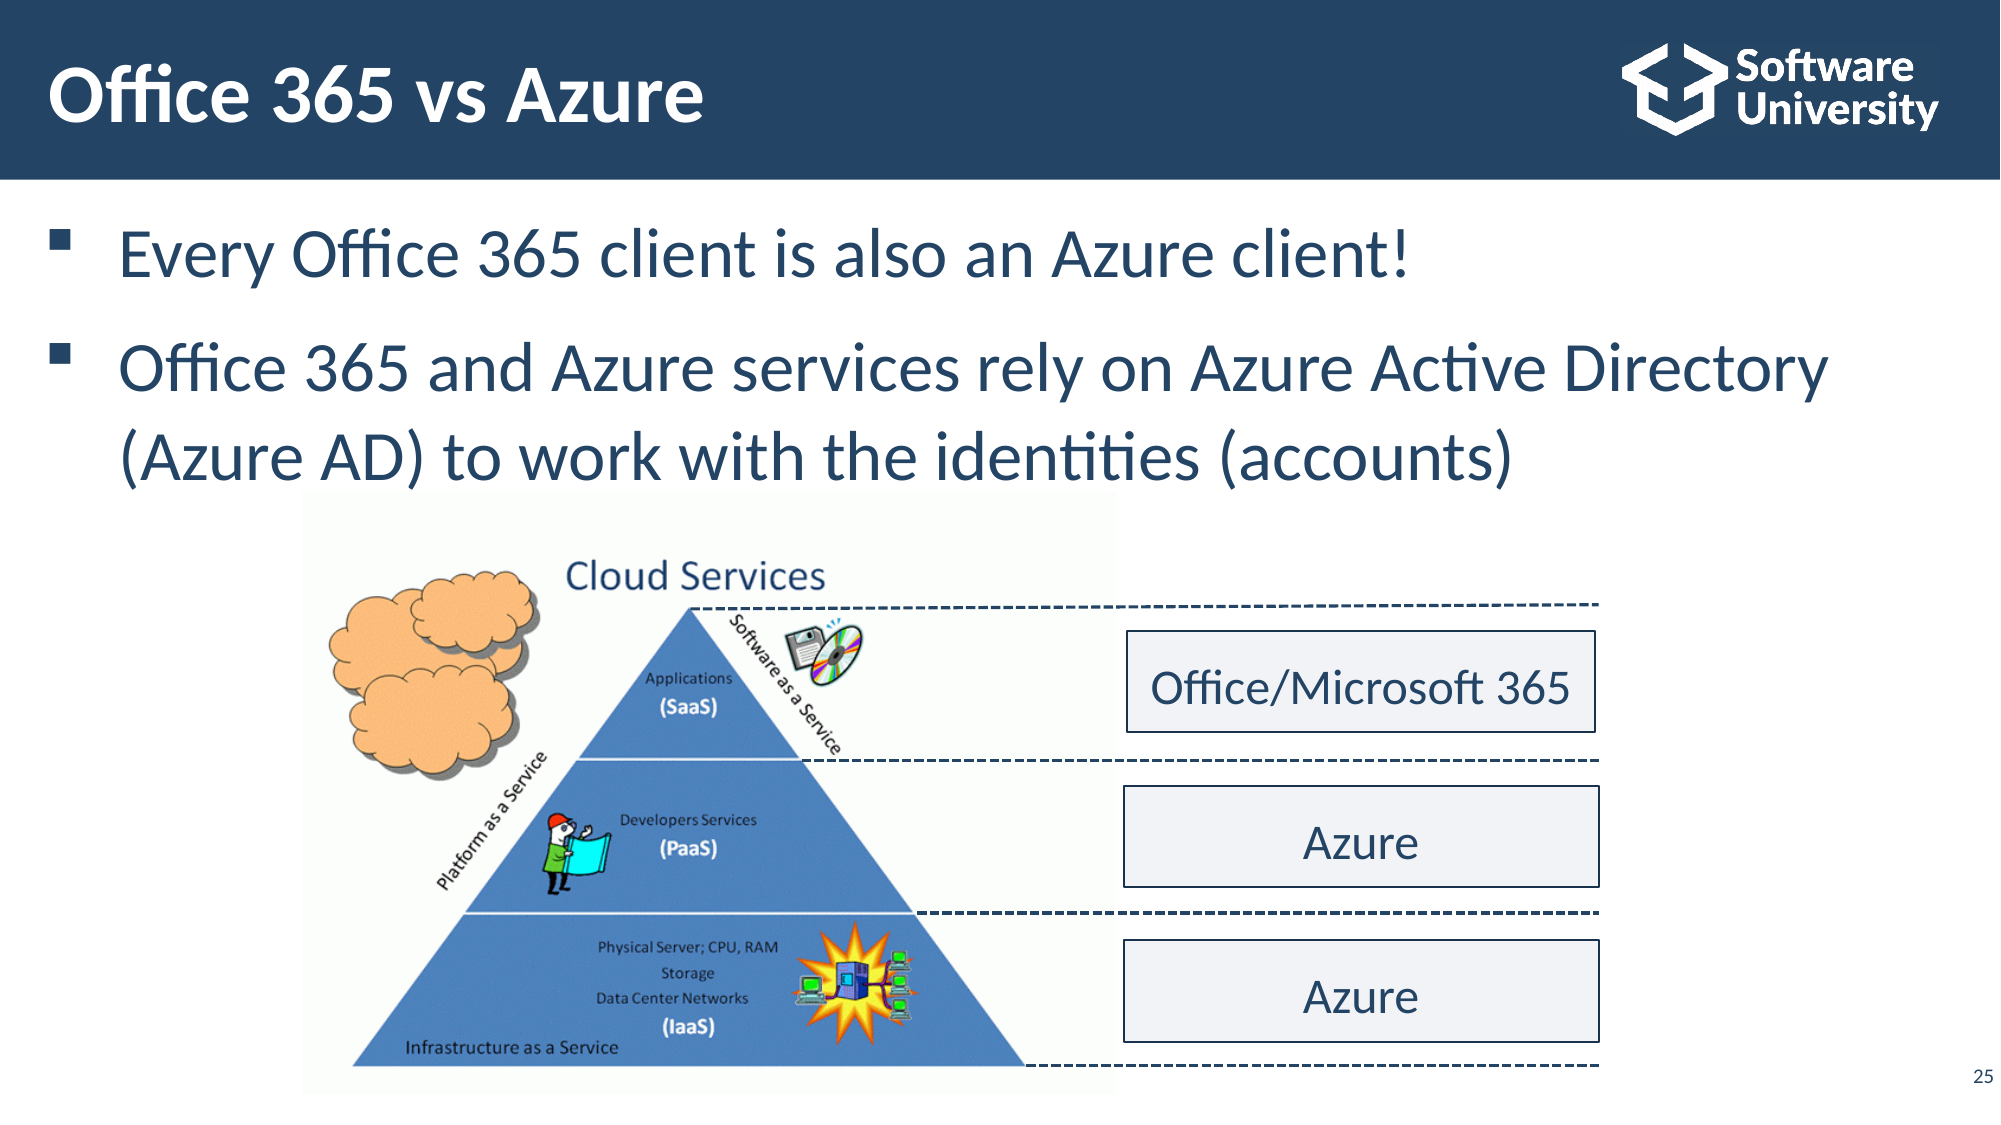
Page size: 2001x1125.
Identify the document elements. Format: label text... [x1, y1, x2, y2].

title Office 365 vs Azure [31, 16, 1591, 162]
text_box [690, 604, 1599, 610]
text_box Azure [1123, 785, 1599, 888]
picture [302, 491, 1116, 1094]
text_box Office/Microsoft 365 [1126, 631, 1596, 733]
slide_number 25 [1929, 1049, 2000, 1100]
list Every Office 365 client is also an Azure client! Office 365 and Azure services rely on Azure Active Directory (Azure AD) to work with the identities (accounts) [26, 196, 1965, 536]
text_box Azure [1123, 940, 1599, 1042]
picture [1622, 43, 1939, 136]
